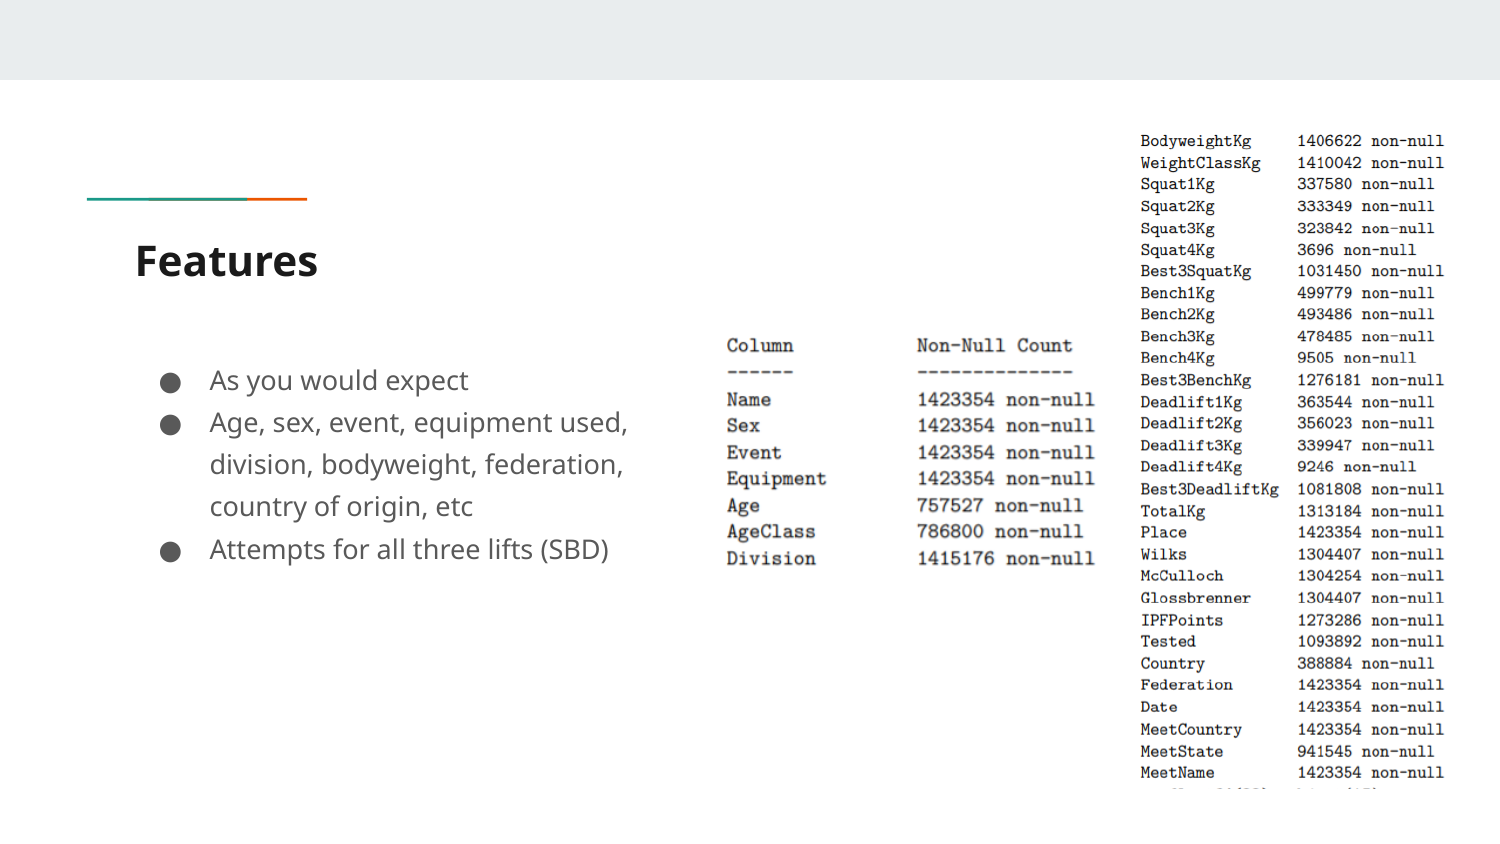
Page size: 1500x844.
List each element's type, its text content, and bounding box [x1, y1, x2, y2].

title Features [119, 216, 1128, 305]
picture [711, 335, 1103, 576]
picture [1133, 122, 1456, 789]
list As you would expect Age, sex, event, equipment used, division, bodyweight, federation, country of origin, etc Attempts for all three lifts (SBD) [119, 341, 713, 712]
